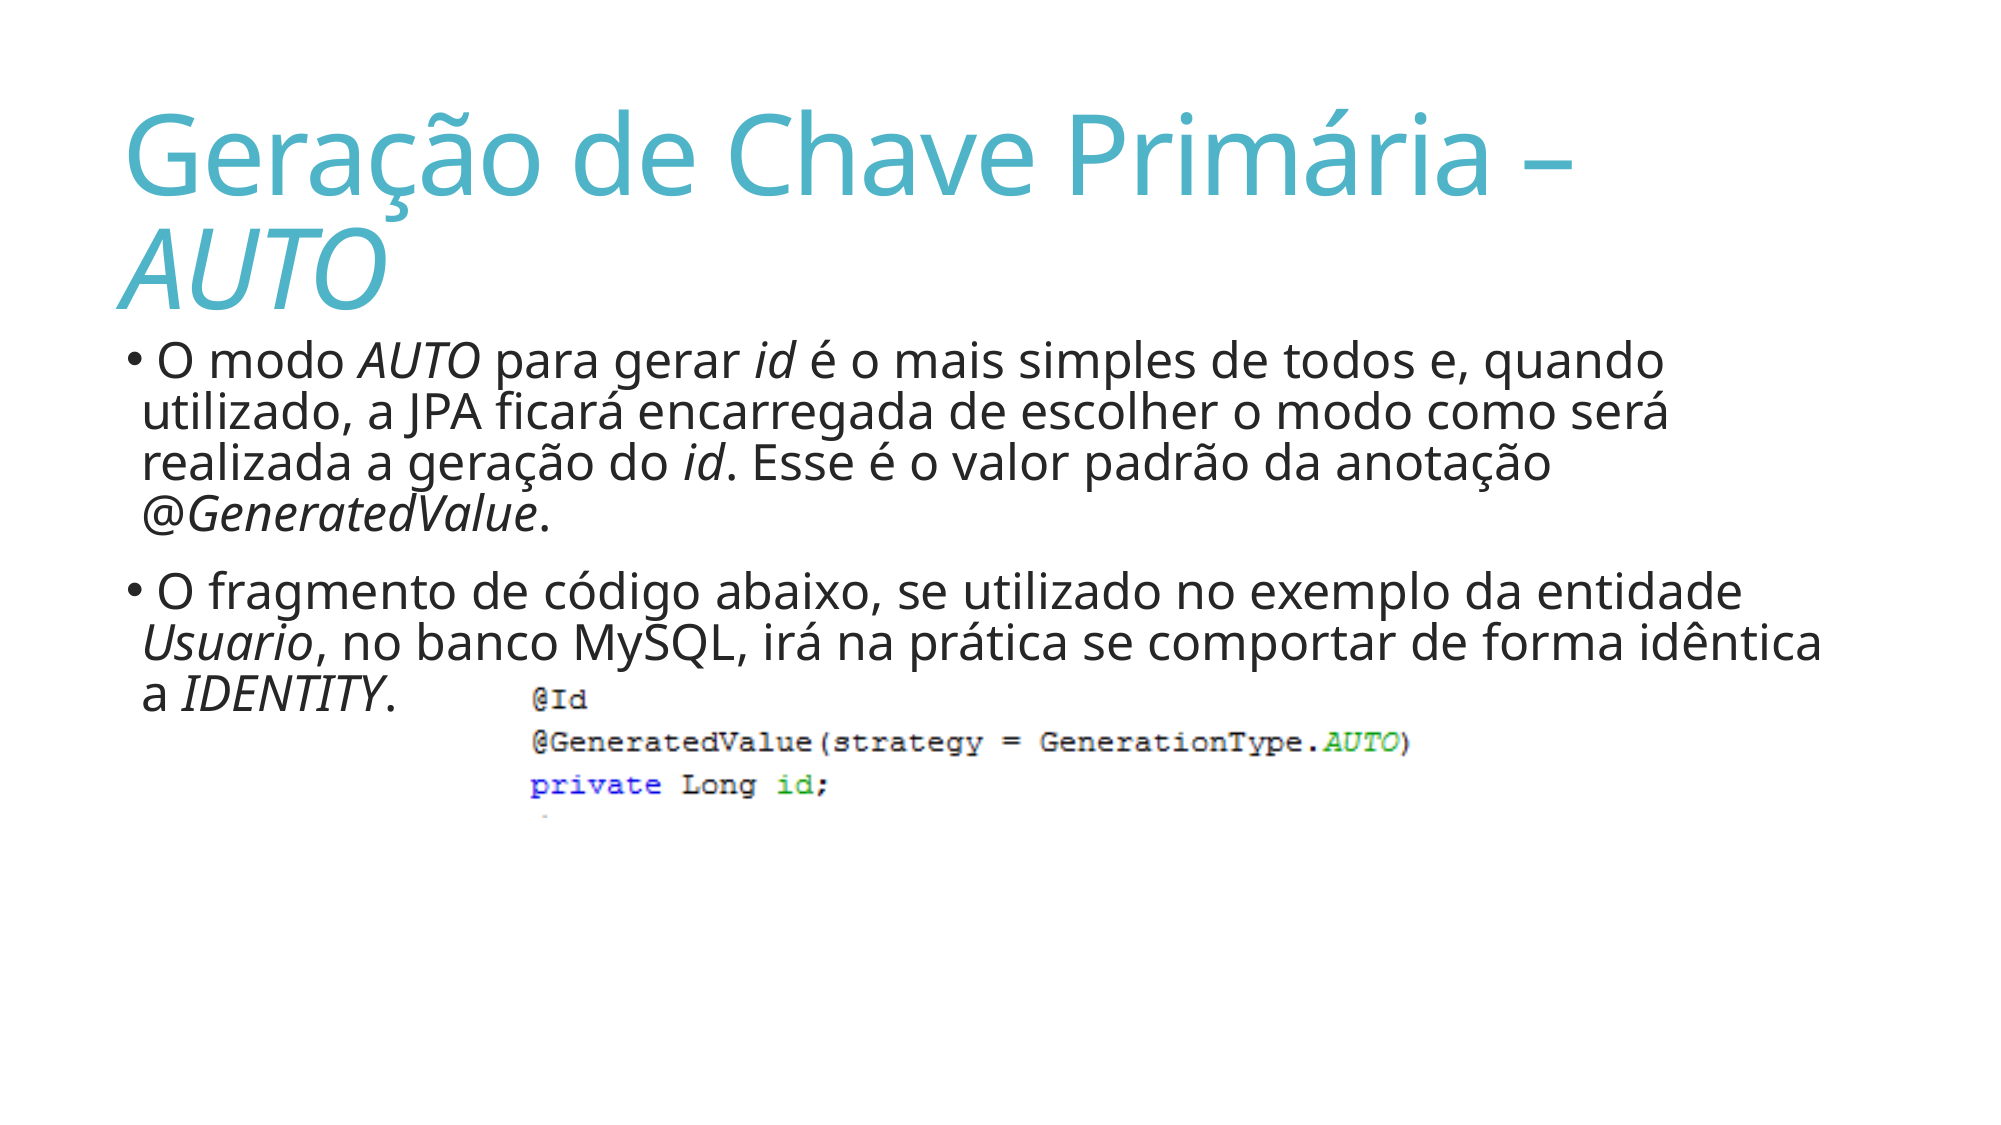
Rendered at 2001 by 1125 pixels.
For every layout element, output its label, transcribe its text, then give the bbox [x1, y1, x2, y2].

list O modo AUTO para gerar id é o mais simples de todos e, quando utilizado, a JPA ficará encarregada de escolher o modo como será realizada a geração do id. Esse é o valor padrão da anotação @GeneratedValue. O fragmento de código abaixo, se utilizado no exemplo da entidade Usuario, no banco MySQL, irá na prática se comportar de forma idêntica a IDENTITY. [111, 329, 1876, 948]
picture [528, 681, 1422, 819]
title Geração de Chave Primária – AUTO [107, 81, 1875, 354]
